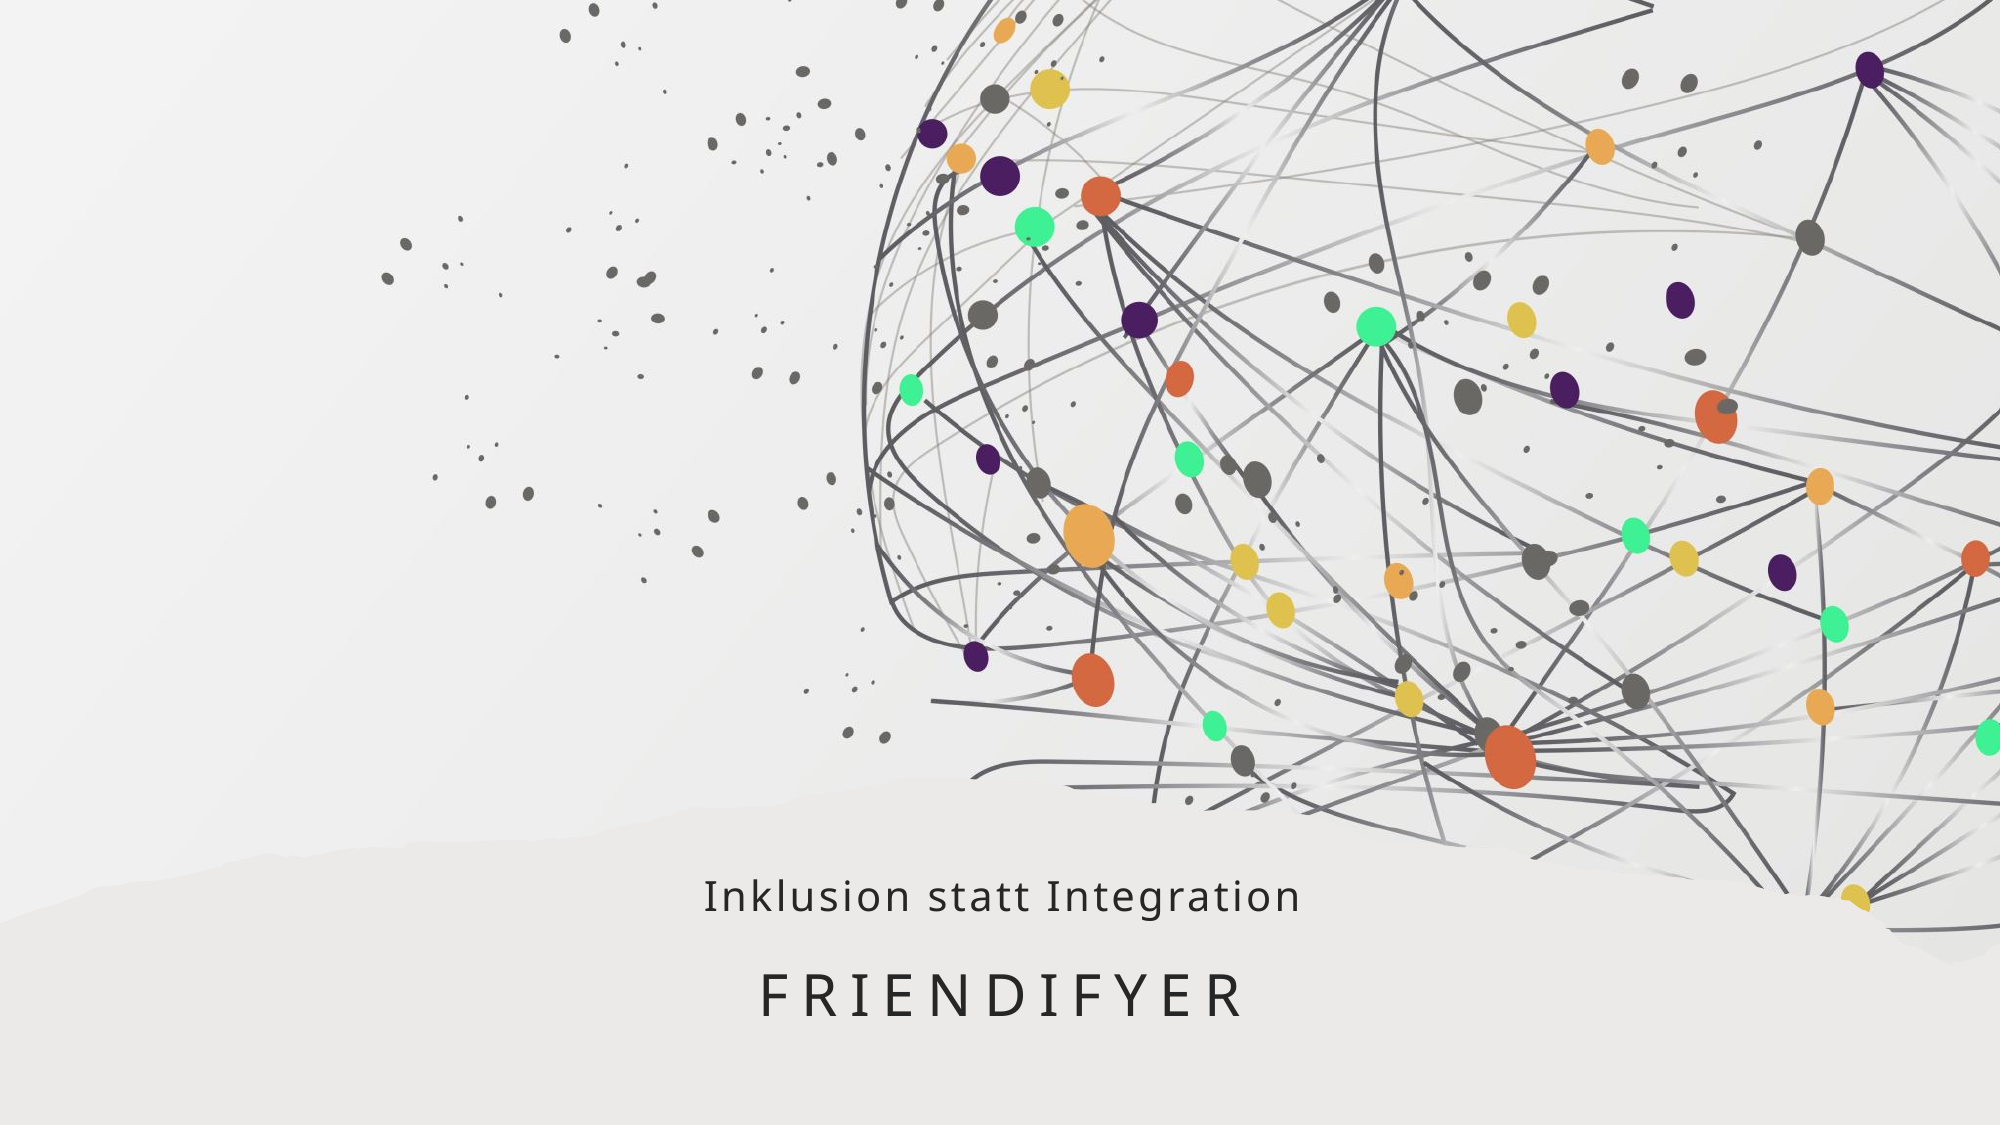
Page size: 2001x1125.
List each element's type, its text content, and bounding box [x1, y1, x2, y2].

picture [0, 0, 2000, 966]
title friendifyer [166, 966, 1834, 1090]
text_box [0, 966, 2000, 1125]
